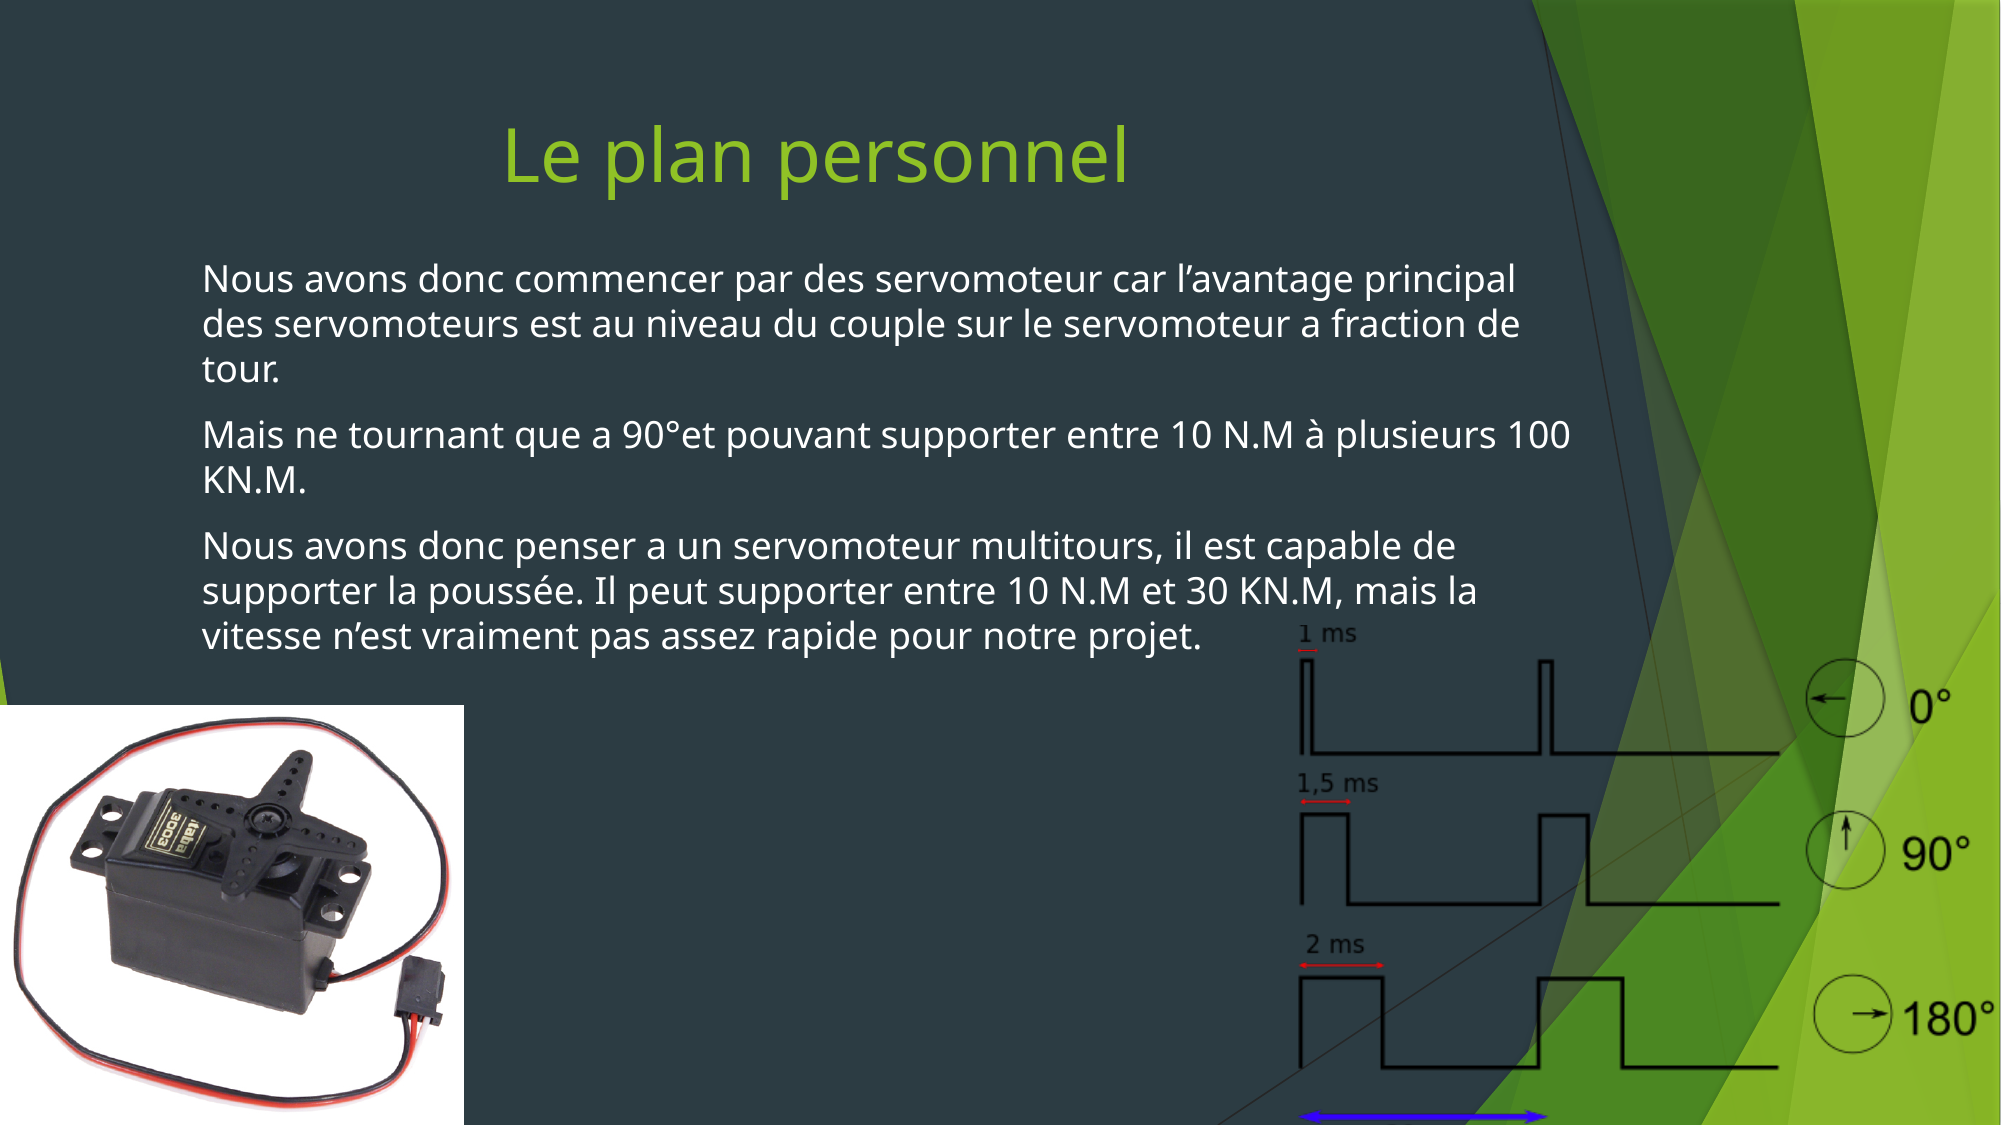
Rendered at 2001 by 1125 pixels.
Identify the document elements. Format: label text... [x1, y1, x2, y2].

picture [0, 705, 464, 1125]
picture [1297, 624, 2000, 1125]
title Le plan personnel [111, 99, 1522, 317]
list Nous avons donc commencer par des servomoteur car l’avantage principal des servomoteurs est au niveau du couple sur le servomoteur a fraction de tour. Mais ne tournant que a 90°et pouvant supporter entre 10 N.M à plusieurs 100 KN.M. Nous avons donc penser a un servomoteur multitours, il est capable de supporter la poussée. Il peut supporter entre 10 N.M et 30 KN.M, mais la vitesse n’est vraiment pas assez rapide pour notre projet. [186, 247, 1597, 668]
